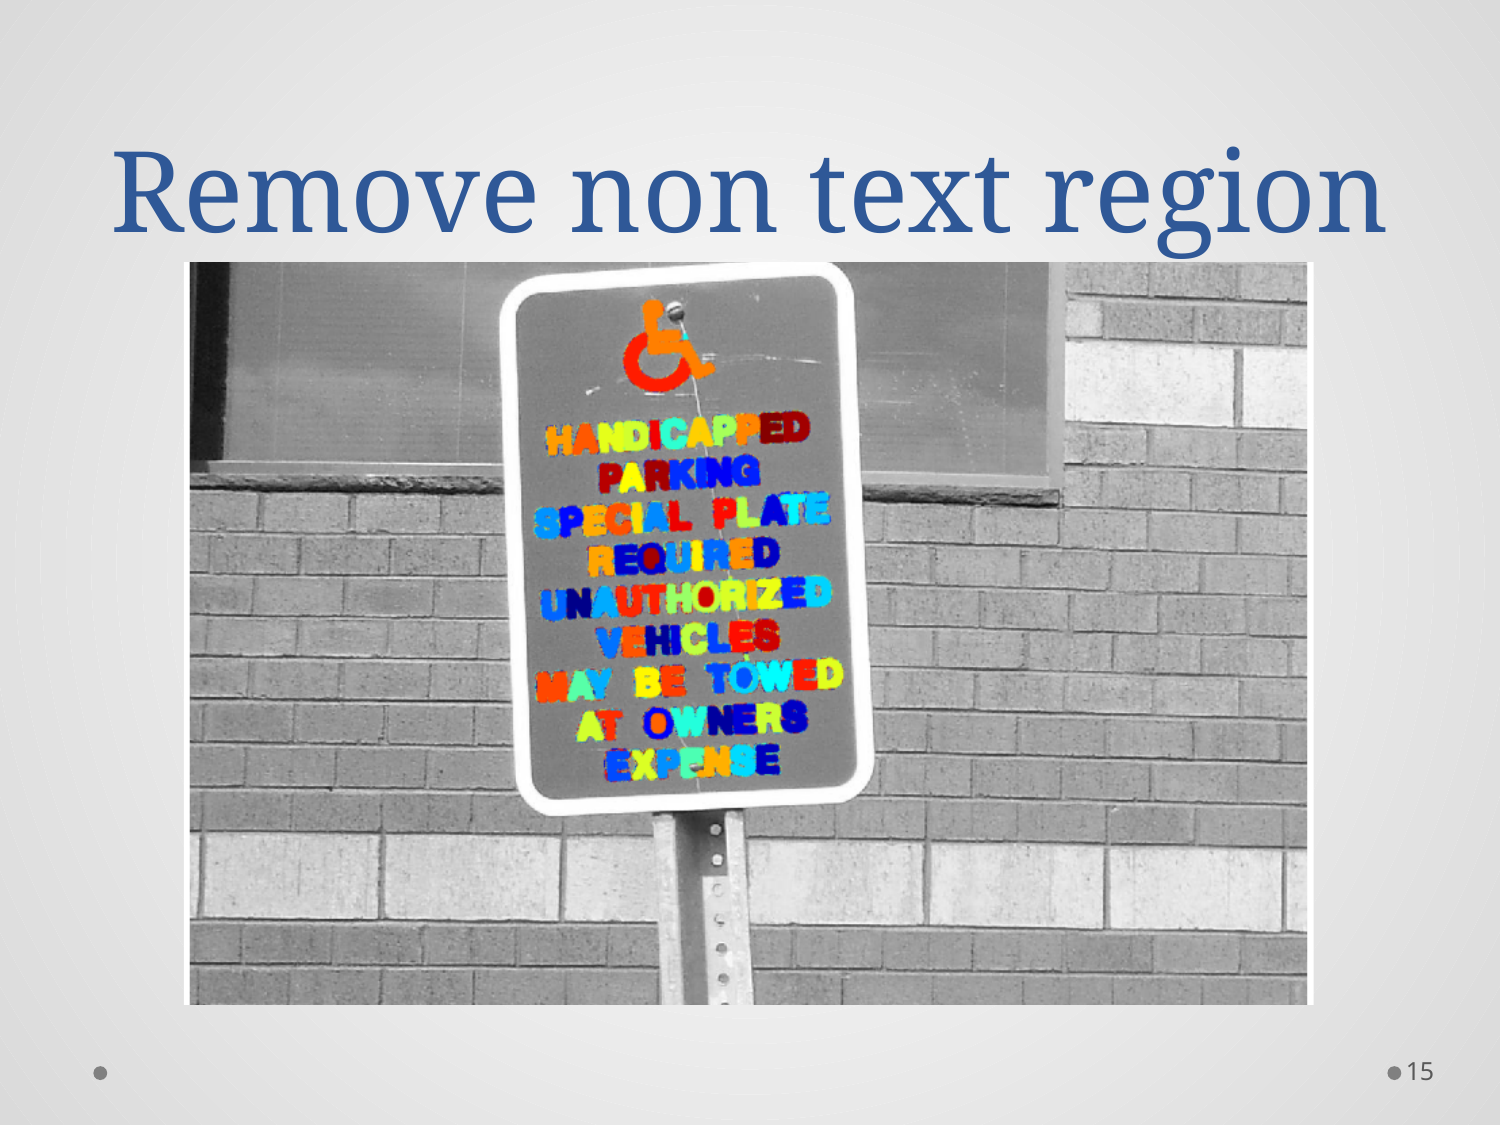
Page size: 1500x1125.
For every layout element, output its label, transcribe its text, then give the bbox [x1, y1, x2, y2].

title Remove non text region [75, 0, 1425, 263]
slide_number 15 [1401, 1042, 1494, 1103]
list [183, 262, 1314, 1006]
